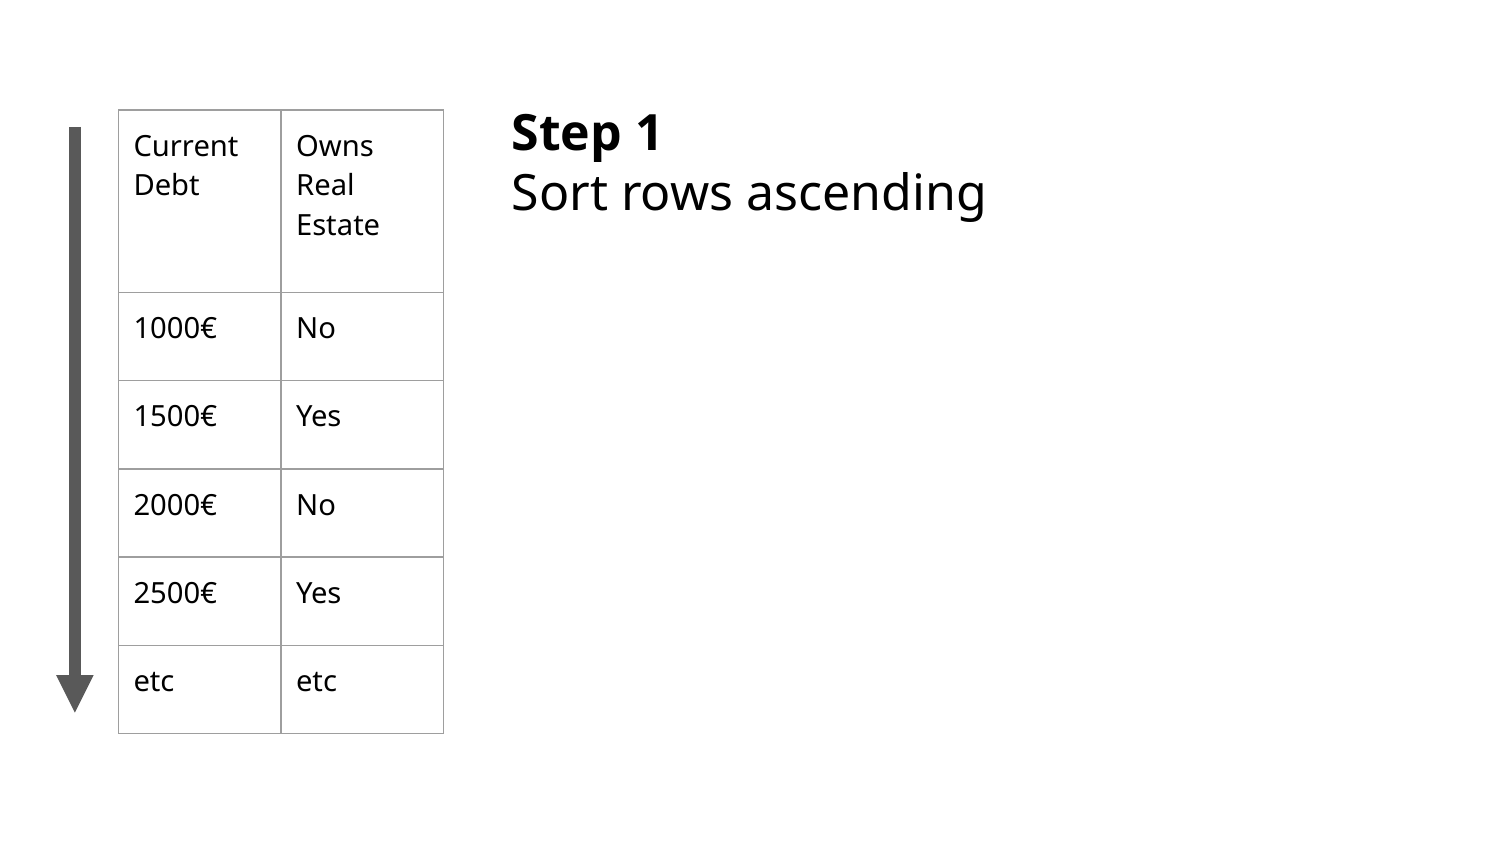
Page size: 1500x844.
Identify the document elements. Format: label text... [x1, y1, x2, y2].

table_cell etc [119, 646, 280, 733]
table_cell 2000€ [119, 470, 280, 556]
text_box Step 1 Sort rows ascending [496, 84, 1049, 183]
table_cell Yes [282, 381, 443, 468]
table_header Owns Real Estate [282, 111, 443, 292]
table_cell 1000€ [119, 293, 280, 380]
table_cell 2500€ [119, 558, 280, 645]
table_cell No [282, 293, 443, 380]
table_cell No [282, 470, 443, 556]
table_cell etc [282, 646, 443, 733]
table_header Current Debt [119, 111, 280, 292]
table_cell Yes [282, 558, 443, 645]
table_cell 1500€ [119, 381, 280, 468]
